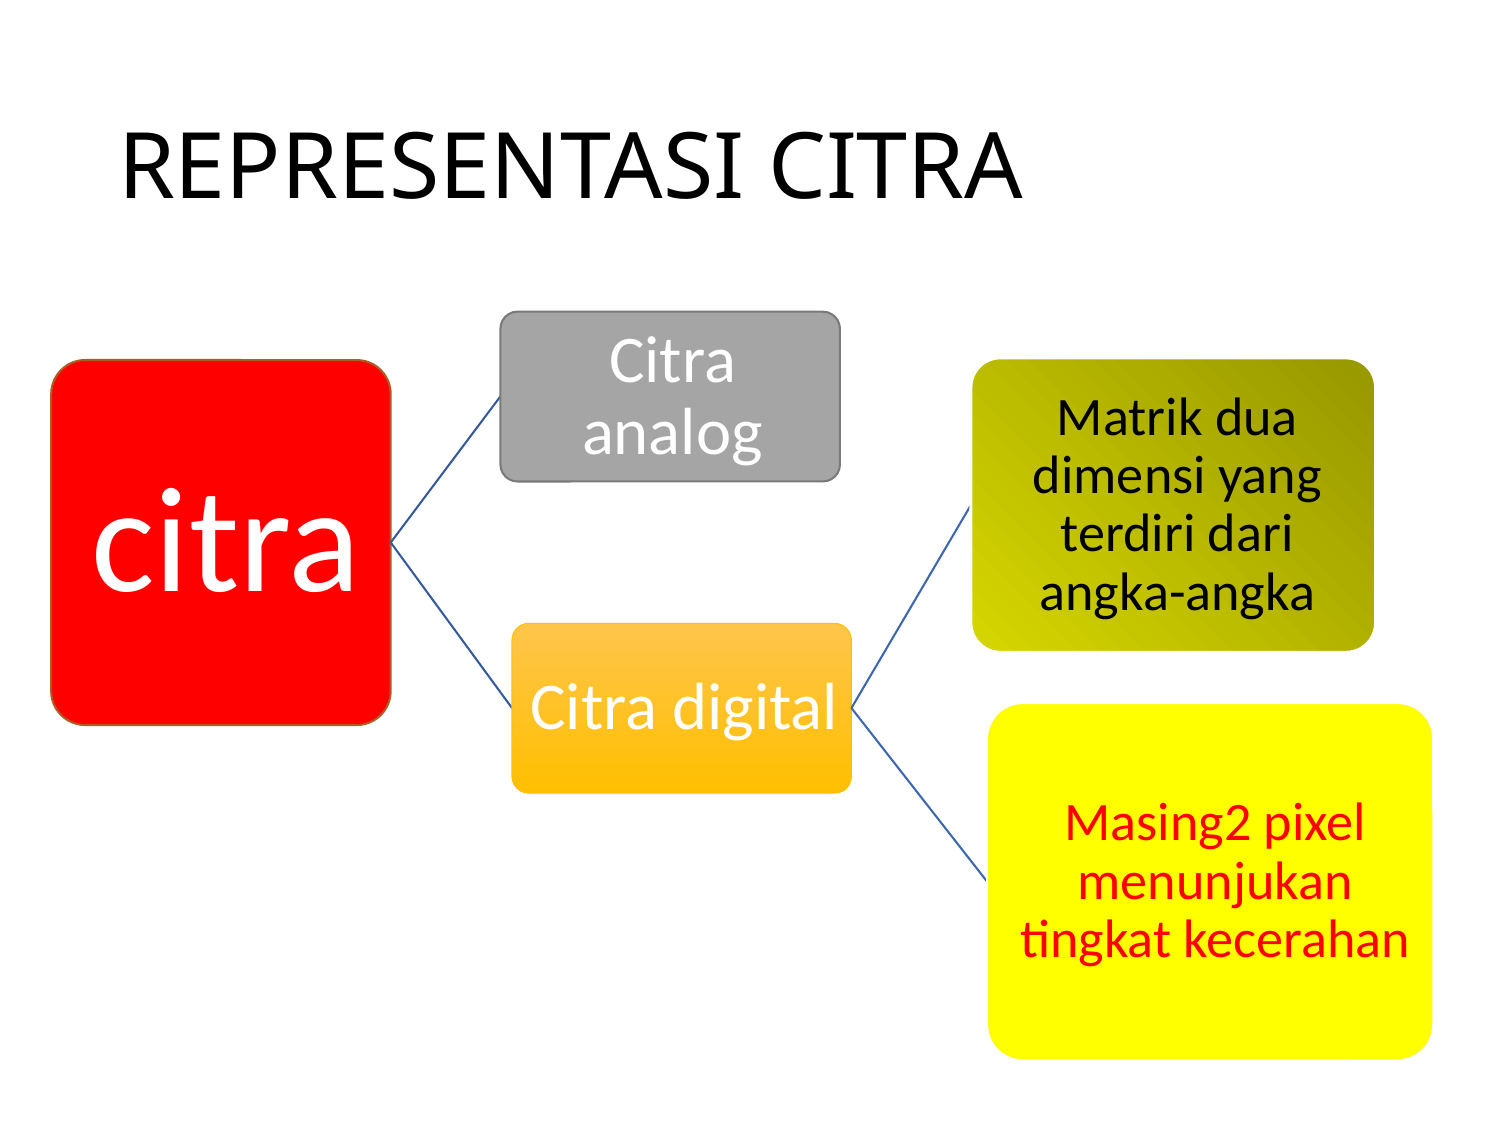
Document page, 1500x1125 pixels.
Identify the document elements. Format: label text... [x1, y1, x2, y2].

title REPRESENTASI CITRA [103, 59, 1397, 197]
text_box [49, 197, 1451, 1061]
